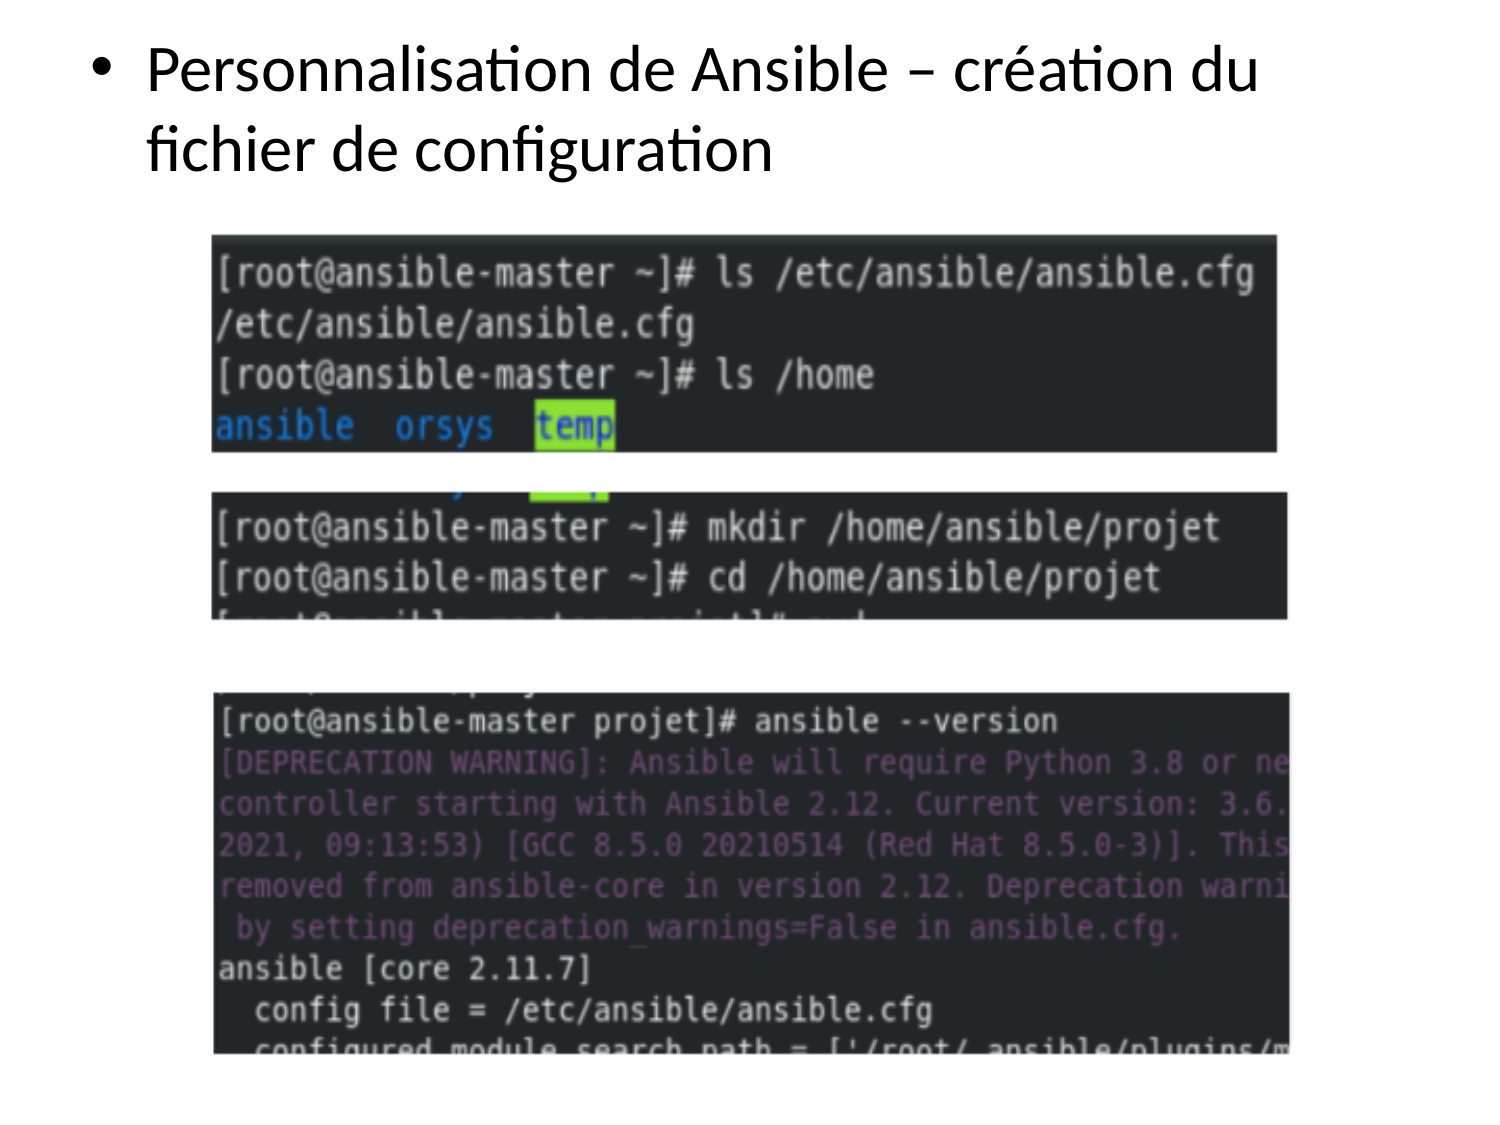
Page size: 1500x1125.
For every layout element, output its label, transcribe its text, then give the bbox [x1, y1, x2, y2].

picture [210, 232, 1292, 623]
picture [212, 691, 1292, 1057]
list Personnalisation de Ansible – création du fichier de configuration [75, 17, 1425, 1099]
